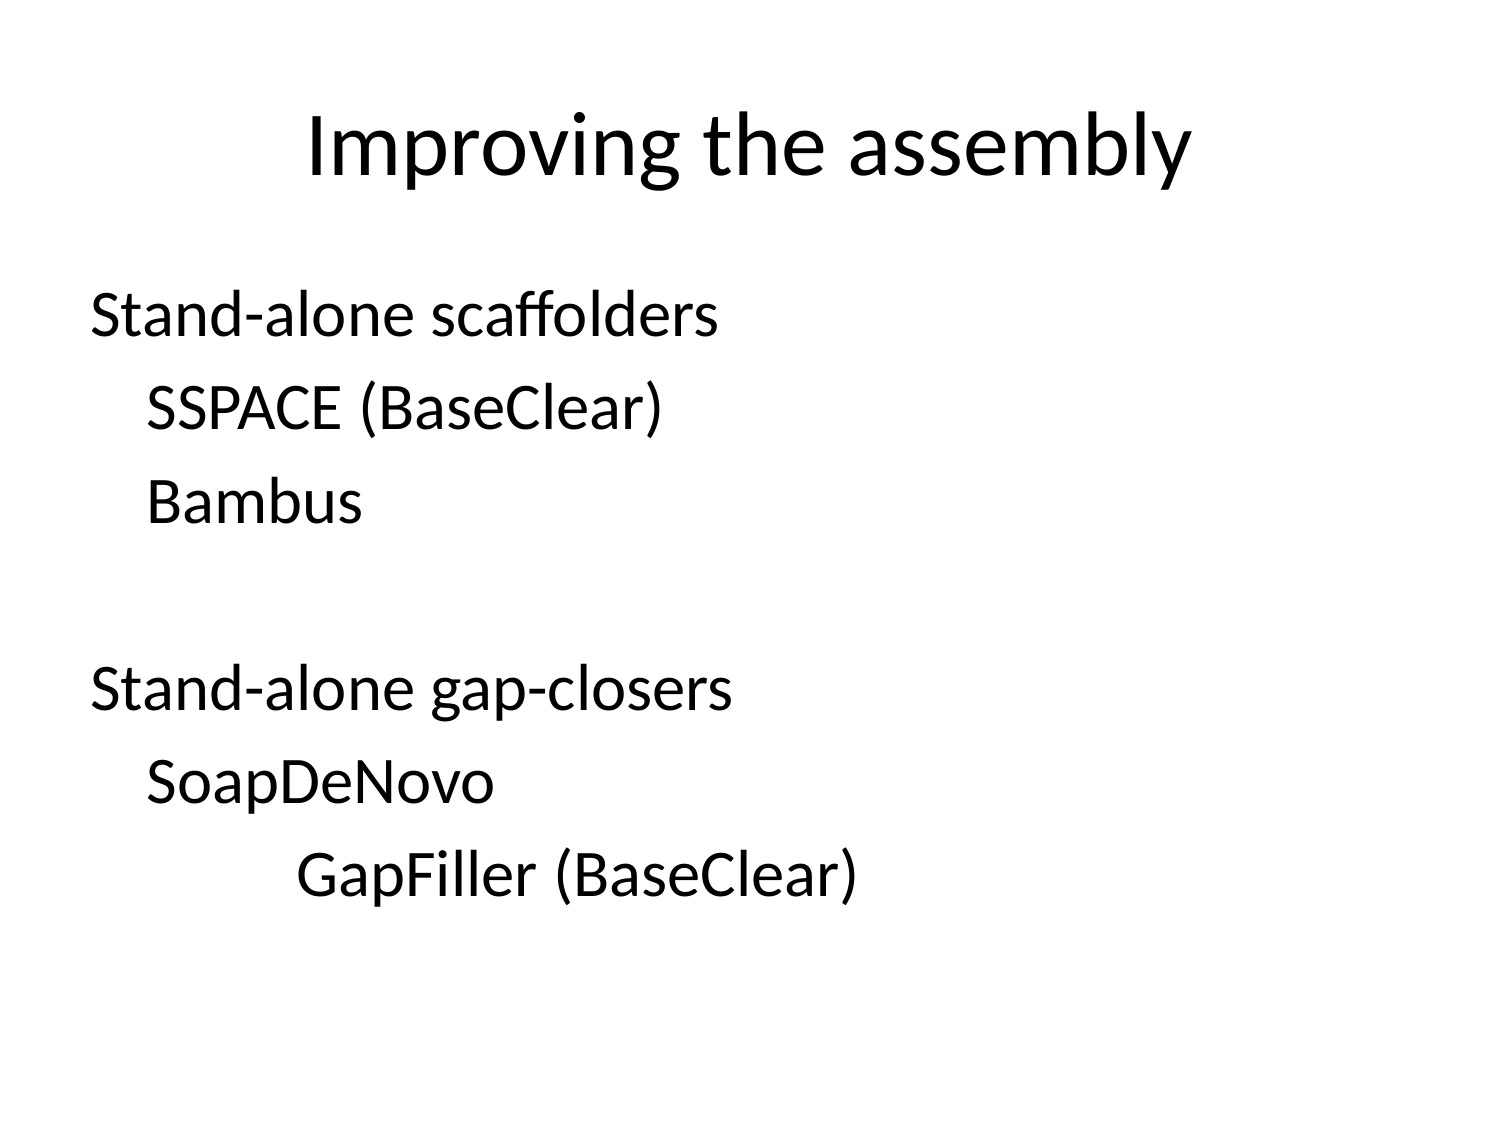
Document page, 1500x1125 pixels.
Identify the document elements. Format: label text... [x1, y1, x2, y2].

list Stand-alone scaffolders SSPACE (BaseClear) Bambus Stand-alone gap-closers SoapDeNovo GapFiller (BaseClear) [75, 262, 1425, 1005]
title Improving the assembly [75, 45, 1425, 233]
